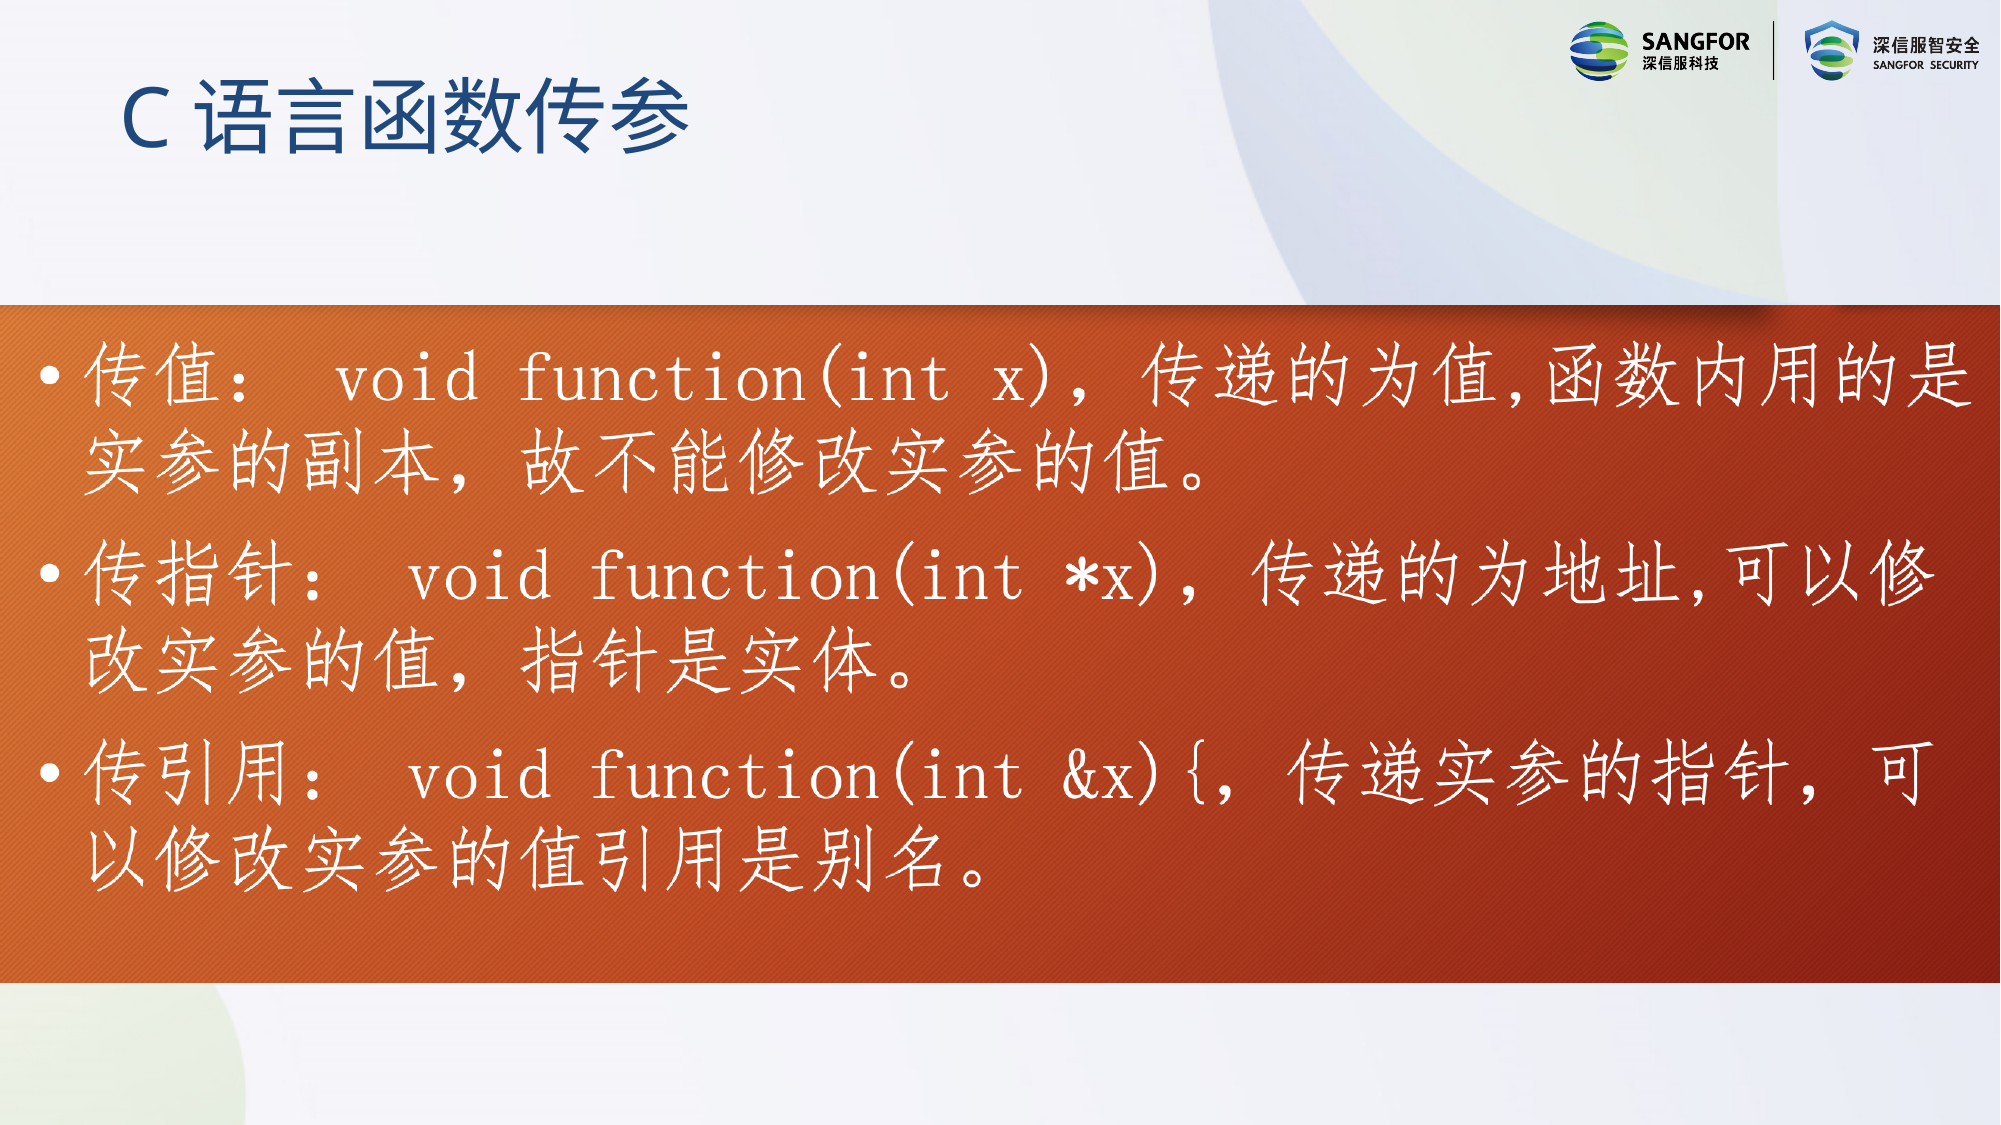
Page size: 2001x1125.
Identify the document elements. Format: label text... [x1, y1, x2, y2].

text_box C语言函数传参 [22, 25, 707, 173]
picture [0, 0, 2001, 1125]
